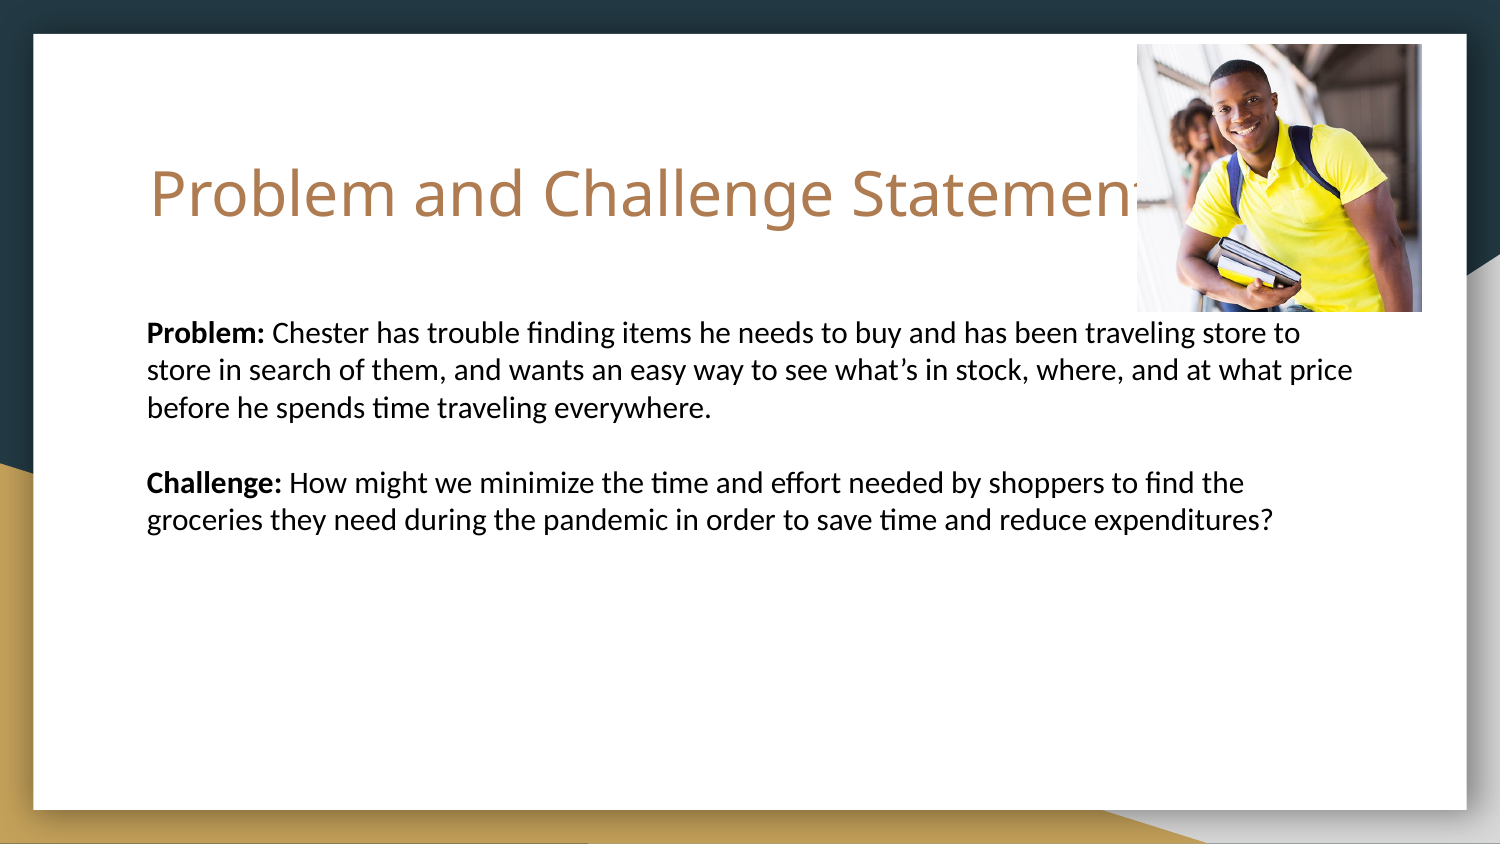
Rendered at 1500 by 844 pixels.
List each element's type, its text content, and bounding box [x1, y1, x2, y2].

title Problem and Challenge Statement [134, 138, 1131, 296]
text_box Problem: Chester has trouble finding items he needs to buy and has been traveling store to store in search of them, and wants an easy way to see what’s in stock, where, and at what price before he spends time traveling everywhere. Challenge: How might we minimize the time and effort needed by shoppers to find the groceries they need during the pandemic in order to save time and reduce expenditures? [131, 297, 1382, 700]
picture [1136, 44, 1423, 312]
